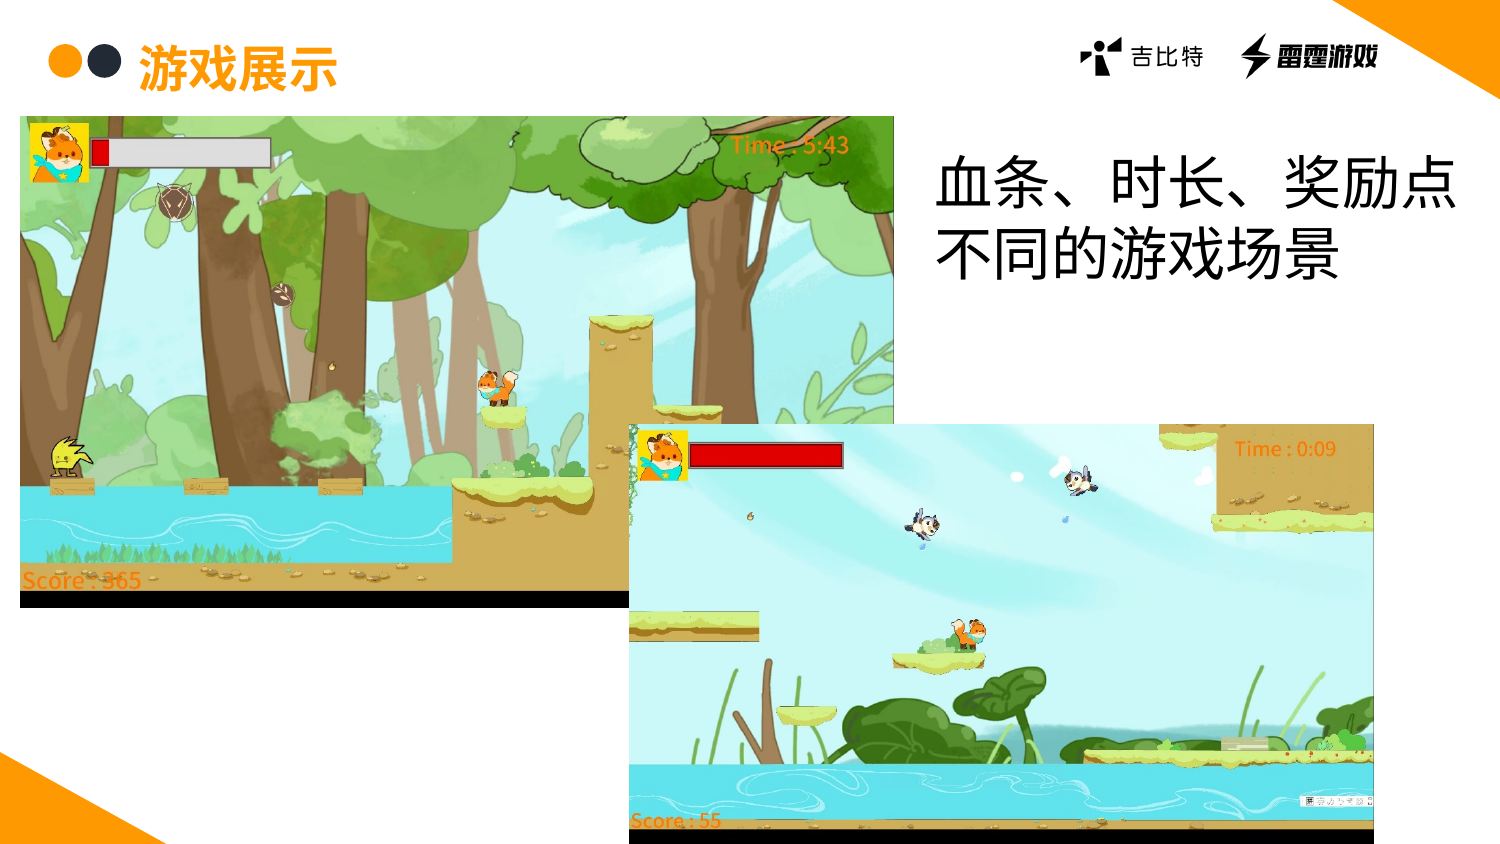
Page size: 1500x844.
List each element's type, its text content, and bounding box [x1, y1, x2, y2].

picture [19, 116, 1375, 844]
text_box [39, 7, 439, 97]
picture [1065, 28, 1393, 84]
text_box 血条、时长、奖励点 不同的游戏场景 [934, 146, 1459, 287]
